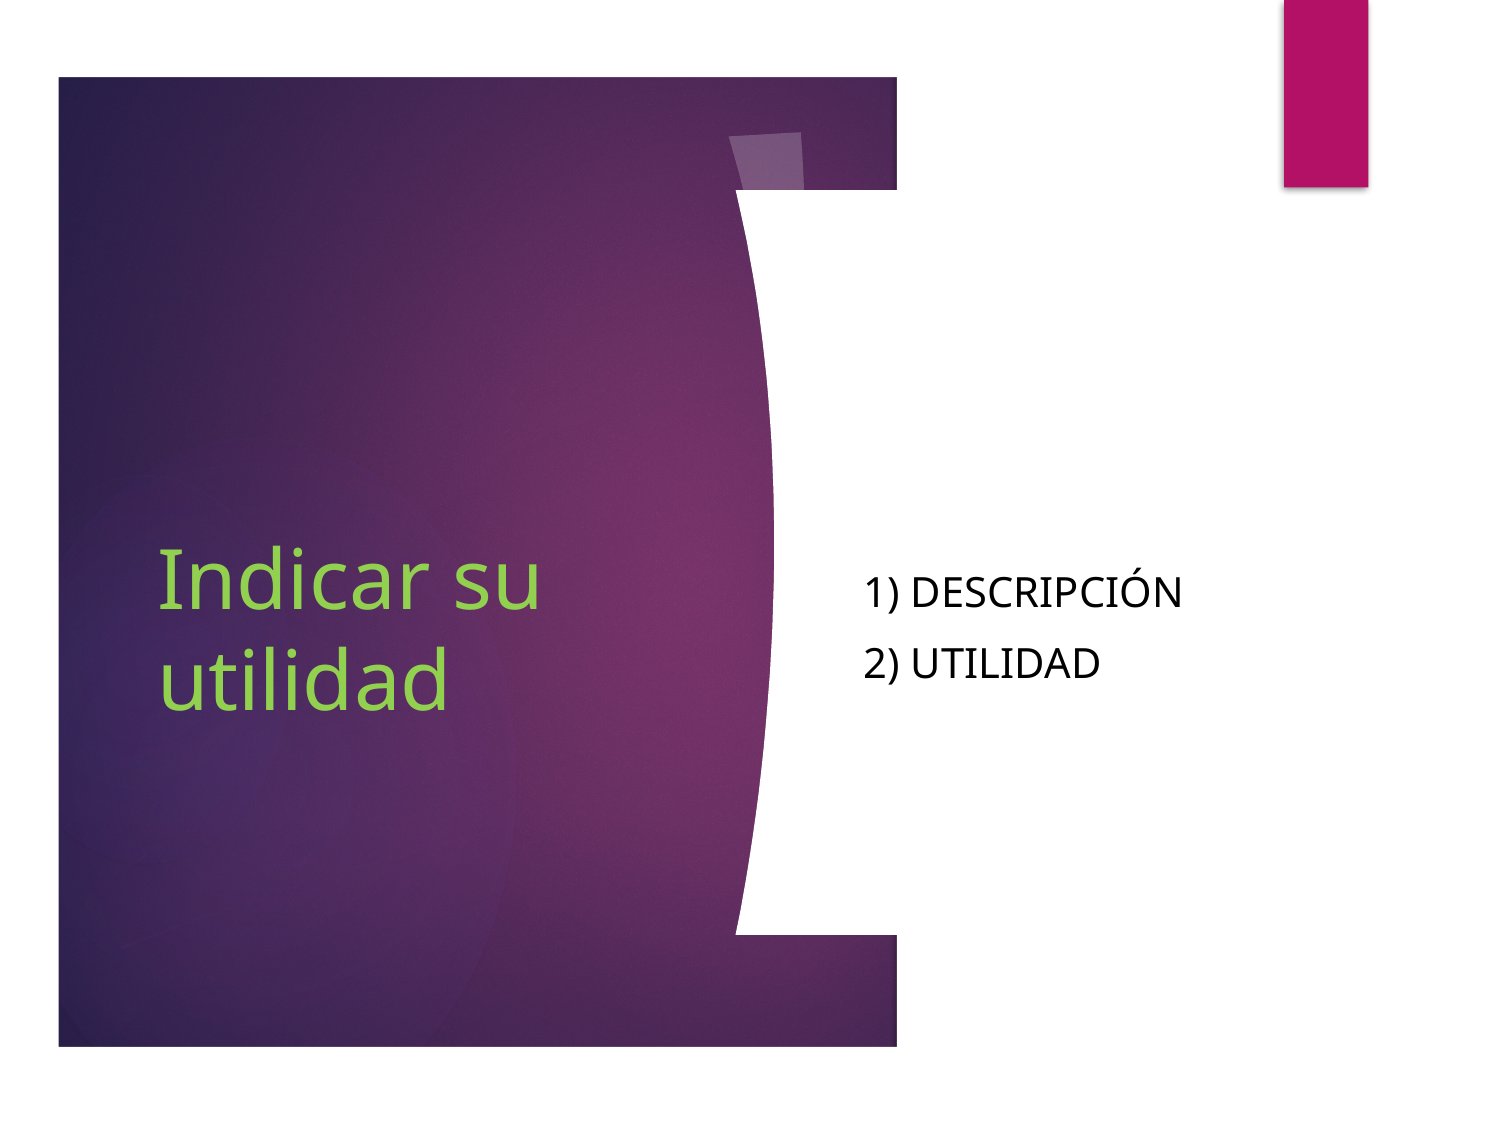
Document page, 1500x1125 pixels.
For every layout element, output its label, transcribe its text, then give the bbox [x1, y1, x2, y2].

list 1) Descripción 2) utilidad [848, 439, 1311, 814]
title Indicar su utilidad [142, 439, 678, 814]
